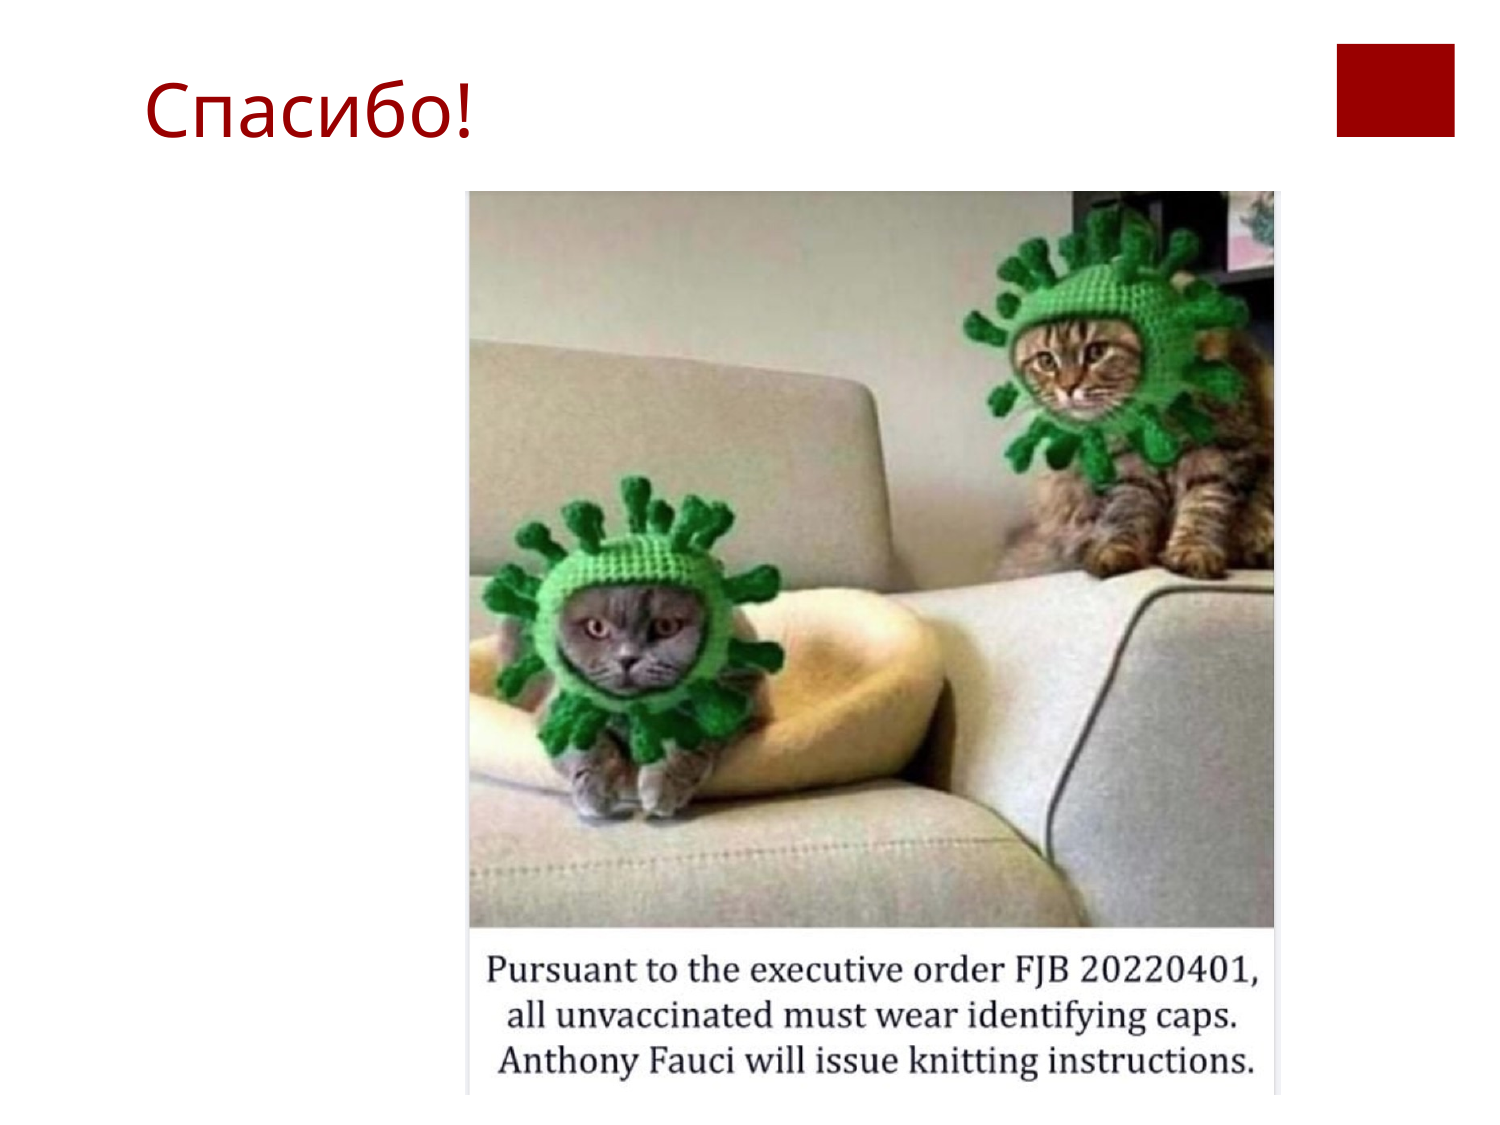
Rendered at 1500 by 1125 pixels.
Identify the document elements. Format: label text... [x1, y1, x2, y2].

title Спасибо! [128, 0, 1423, 161]
picture [465, 191, 1281, 1096]
